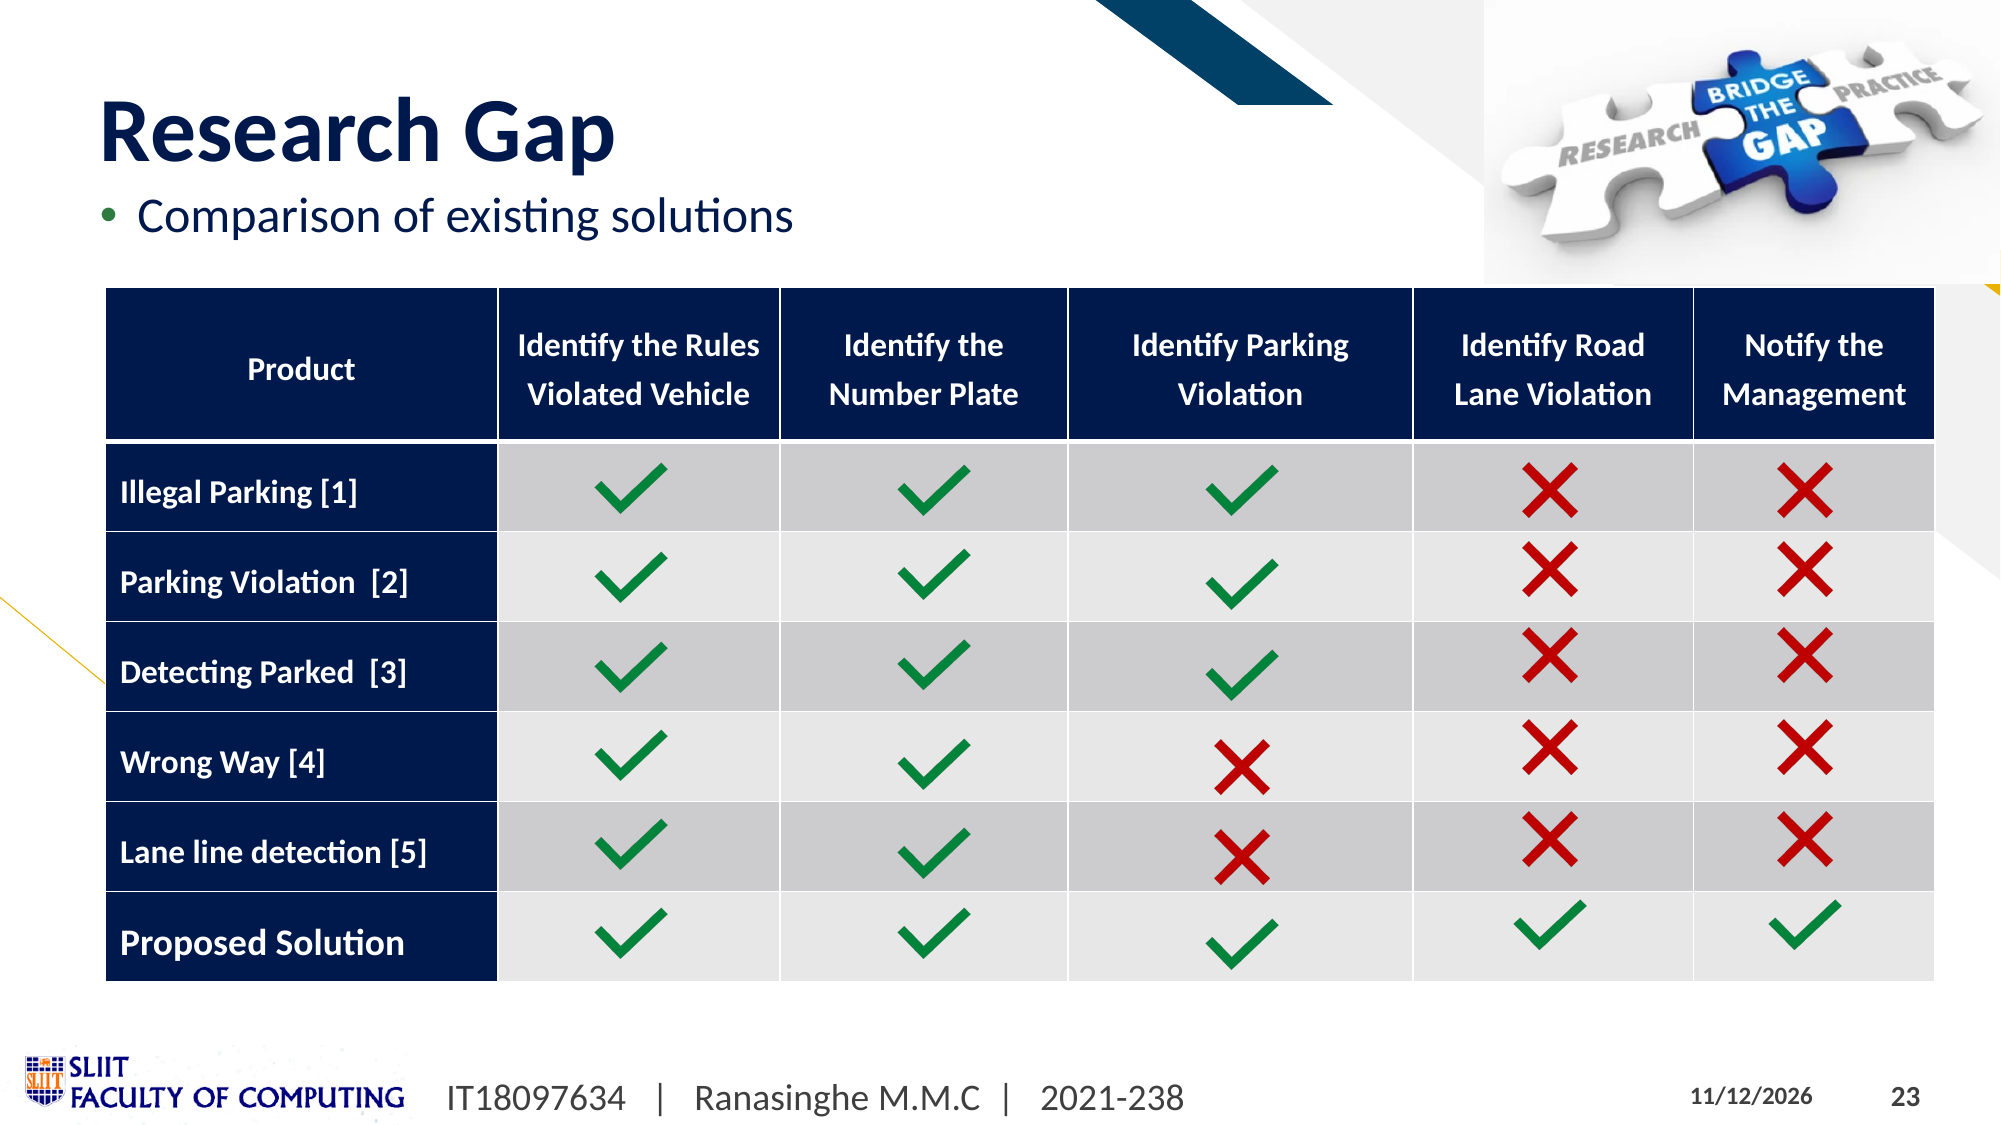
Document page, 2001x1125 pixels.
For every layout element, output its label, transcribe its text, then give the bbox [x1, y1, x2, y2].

table_cell Wrong Way [4] [106, 712, 497, 801]
table_cell [499, 892, 779, 981]
picture [592, 717, 669, 793]
table_cell [1069, 622, 1412, 711]
picture [1512, 709, 1588, 785]
picture [1767, 801, 1843, 877]
picture [896, 452, 972, 528]
picture [1512, 531, 1588, 607]
table_cell [1069, 532, 1412, 621]
table_header Notify the Management [1694, 288, 1934, 439]
table_cell [1414, 622, 1693, 711]
picture [592, 450, 669, 526]
title Research Gap [85, 0, 1453, 182]
picture [1512, 617, 1588, 693]
table_header Identify the Rules Violated Vehicle [499, 288, 779, 439]
table_cell [1414, 712, 1693, 801]
table_header Identify the Number Plate [781, 288, 1067, 439]
picture [1204, 637, 1280, 713]
table_cell [1414, 532, 1693, 621]
picture [592, 539, 669, 615]
picture [896, 627, 972, 703]
picture [1512, 452, 1588, 528]
table_cell [1414, 892, 1693, 981]
table_cell [499, 622, 779, 711]
picture [1512, 801, 1588, 877]
picture [1204, 729, 1280, 805]
table_cell [1694, 712, 1934, 801]
table_cell [781, 802, 1067, 891]
picture [1767, 709, 1843, 785]
table_cell Detecting Parked [3] [106, 622, 497, 711]
table_cell [1694, 622, 1934, 711]
table_cell [1069, 444, 1412, 531]
table_cell [1694, 444, 1934, 531]
picture [592, 895, 669, 971]
picture [896, 726, 972, 802]
table_cell [781, 444, 1067, 531]
table_cell [1694, 802, 1934, 891]
table_cell Lane line detection [5] [106, 802, 497, 891]
picture [896, 536, 972, 612]
picture [1204, 452, 1280, 528]
picture [1204, 546, 1280, 622]
table_cell Proposed Solution [106, 892, 497, 981]
text_box Comparison of existing solutions [85, 182, 1295, 283]
picture [1767, 617, 1843, 693]
table_cell [499, 532, 779, 621]
table_cell [1069, 892, 1412, 981]
picture [1204, 819, 1280, 895]
table_cell [499, 444, 779, 531]
picture [1484, 0, 2000, 285]
picture [1767, 452, 1843, 528]
table_cell Parking Violation [2] [106, 532, 497, 621]
picture [1767, 886, 1843, 962]
table_cell [781, 532, 1067, 621]
table_cell Illegal Parking [1] [106, 444, 497, 531]
picture [1767, 531, 1843, 607]
table_cell [499, 712, 779, 801]
picture [0, 1045, 413, 1125]
table_cell [1414, 444, 1693, 531]
table_cell [781, 712, 1067, 801]
picture [592, 806, 669, 882]
table_header Identify Road Lane Violation [1414, 288, 1693, 439]
table_cell [1694, 532, 1934, 621]
picture [896, 895, 972, 971]
picture [896, 815, 972, 891]
table_cell [1414, 802, 1693, 891]
table_cell [781, 622, 1067, 711]
table_header Identify Parking Violation [1069, 288, 1412, 439]
table_cell [499, 802, 779, 891]
table_header Product [106, 288, 497, 439]
table_cell [781, 892, 1067, 981]
table_cell [1694, 892, 1934, 981]
picture [592, 629, 669, 705]
picture [1204, 906, 1280, 982]
picture [1512, 886, 1588, 962]
text_box IT18097634 | Ranasinghe M.M.C | 2021-238 [431, 1064, 1551, 1125]
table_cell [1069, 712, 1412, 801]
table_cell [1069, 802, 1412, 891]
